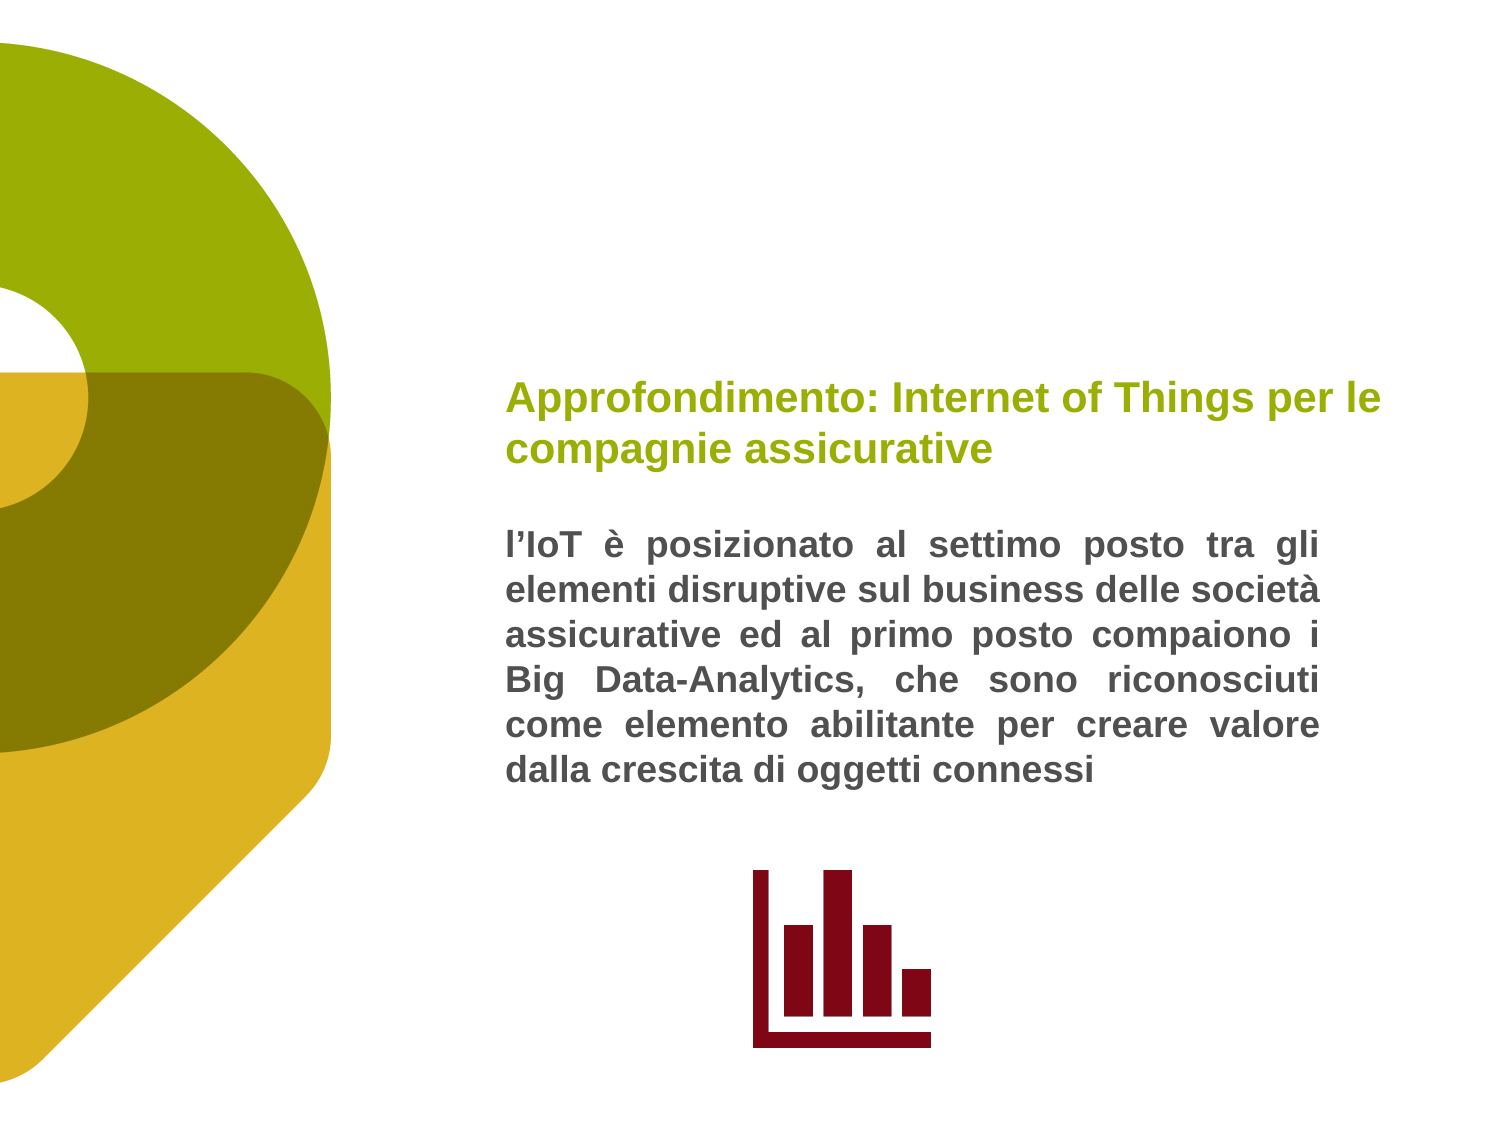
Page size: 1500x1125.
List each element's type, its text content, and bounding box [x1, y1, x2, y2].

title Approfondimento: Internet of Things per le compagnie assicurative [490, 361, 1412, 481]
picture [0, 1, 337, 1125]
list l’IoT è posizionato al settimo posto tra gli elementi disruptive sul business delle società assicurative ed al primo posto compaiono i Big Data-Analytics, che sono riconosciuti come elemento abilitante per creare valore dalla crescita di oggetti connessi [490, 512, 1336, 834]
picture [716, 833, 967, 1084]
